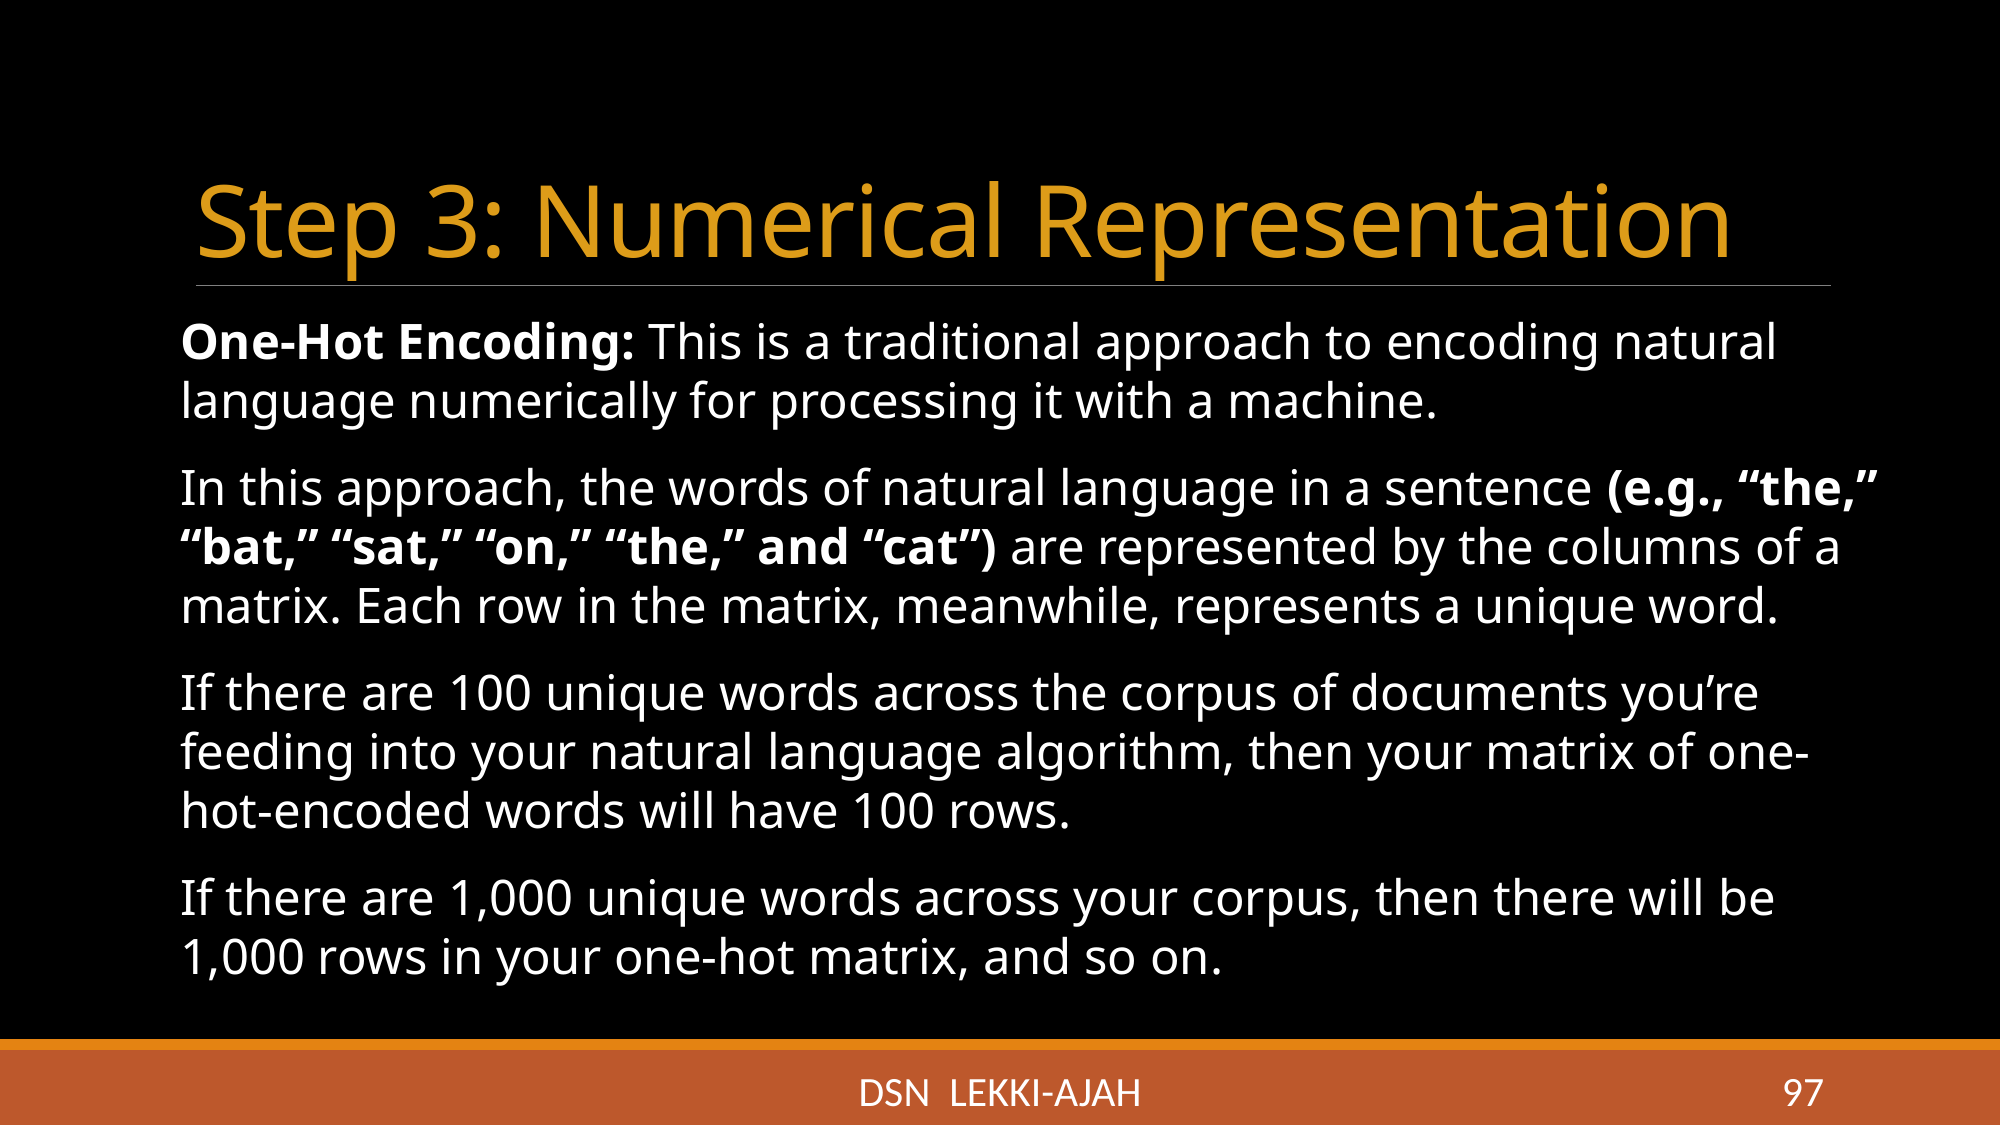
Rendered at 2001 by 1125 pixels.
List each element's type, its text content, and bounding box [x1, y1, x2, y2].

text_box [277, 919, 933, 1054]
title Step 3: Numerical Representation [180, 47, 1830, 285]
footer DSN LEKKI-AJAH [604, 1059, 1396, 1120]
slide_number 97 [1624, 1059, 1840, 1120]
list One-Hot Encoding: This is a traditional approach to encoding natural language numerically for processing it with a machine. In this approach, the words of natural language in a sentence (e.g., “the,” “bat,” “sat,” “on,” “the,” and “cat”) are represented by the columns of a matrix. Each row in the matrix, meanwhile, represents a unique word. If there are 100 unique words across the corpus of documents you’re feeding into your natural language algorithm, then your matrix of one-hot-encoded words will have 100 rows. If there are 1,000 unique words across your corpus, then there will be 1,000 rows in your one-hot matrix, and so on. [180, 302, 1887, 1054]
